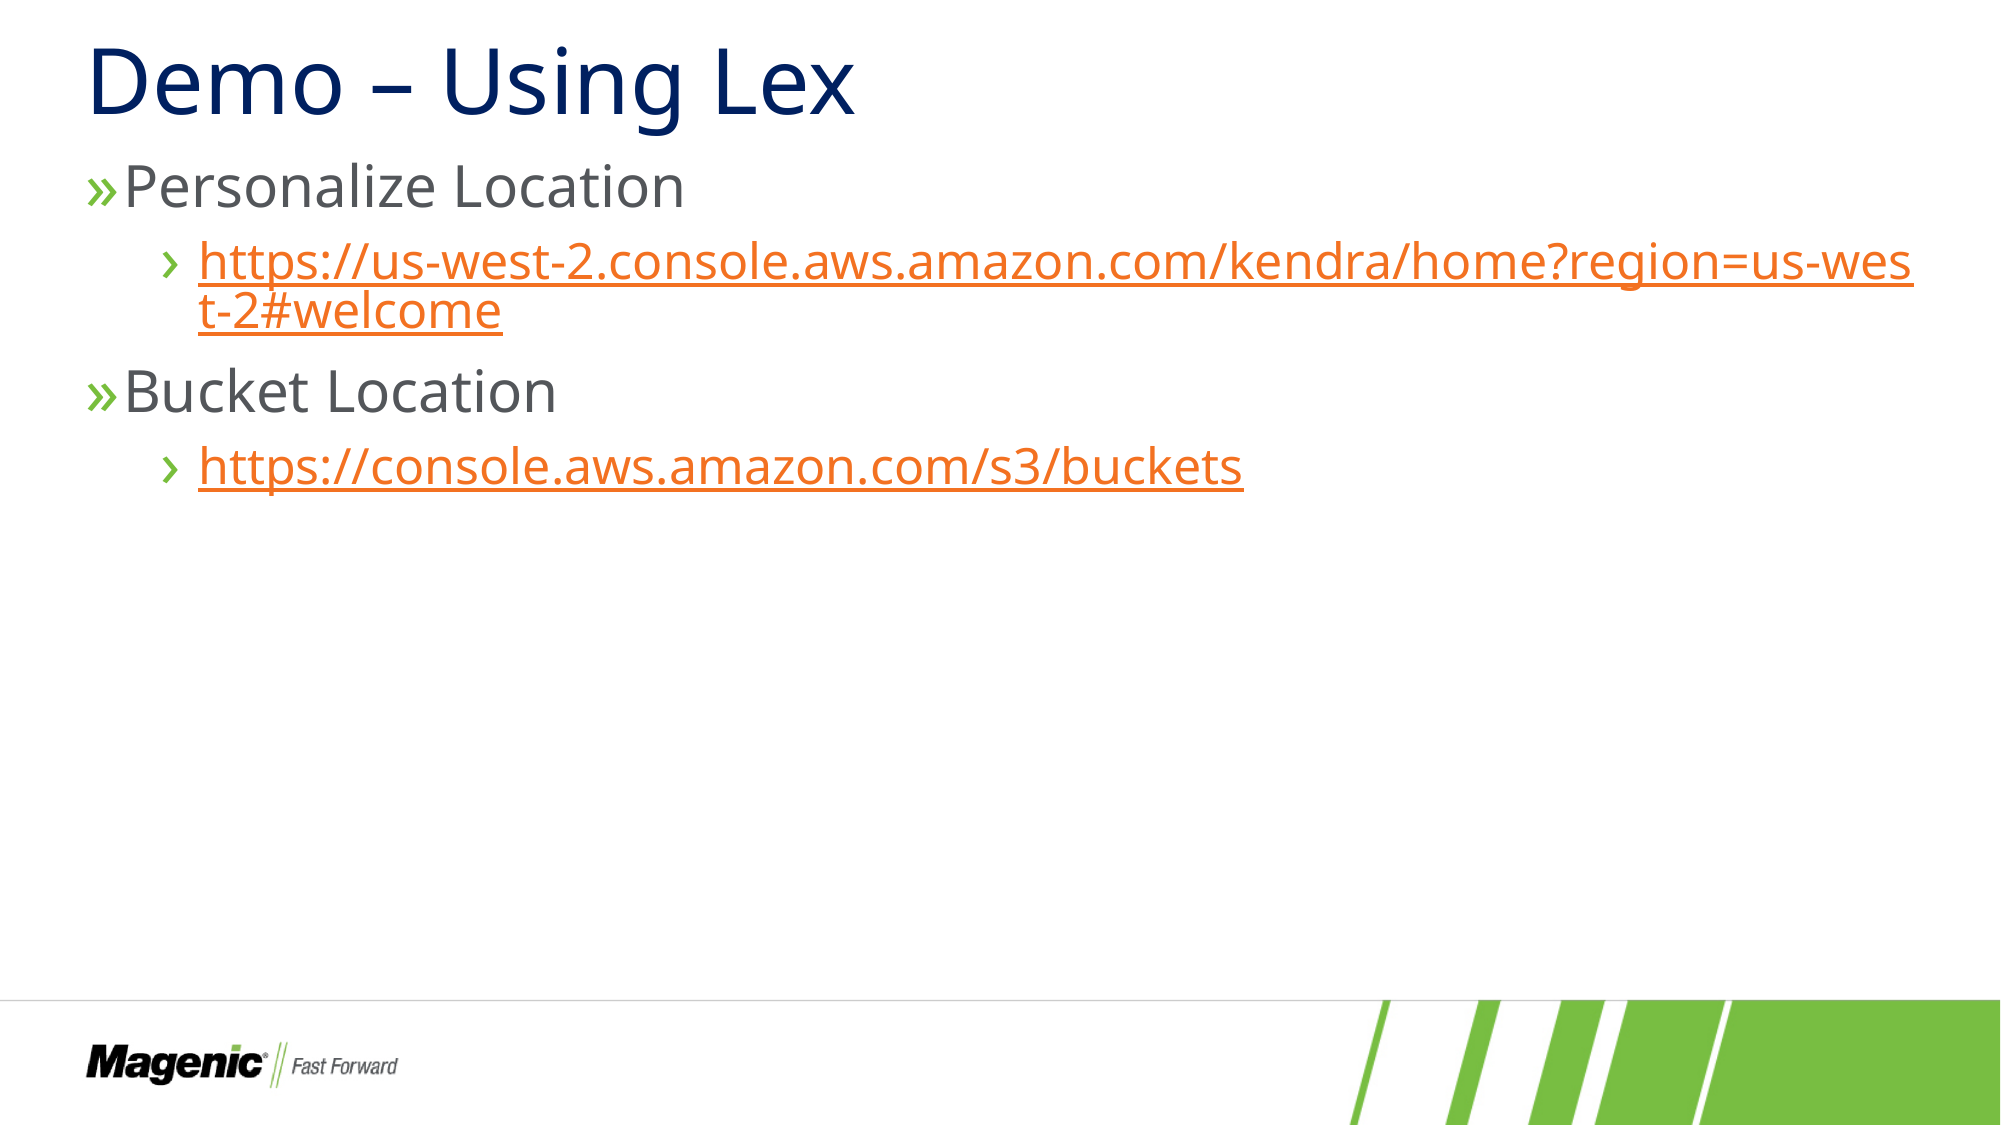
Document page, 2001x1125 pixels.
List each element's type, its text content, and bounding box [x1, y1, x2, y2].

list Personalize Location https://us-west-2.console.aws.amazon.com/kendra/home?region=us-west-2#welcome Bucket Location https://console.aws.amazon.com/s3/buckets [70, 149, 1946, 787]
title Demo – Using Lex [70, 43, 1946, 128]
picture [0, 0, 2001, 1125]
